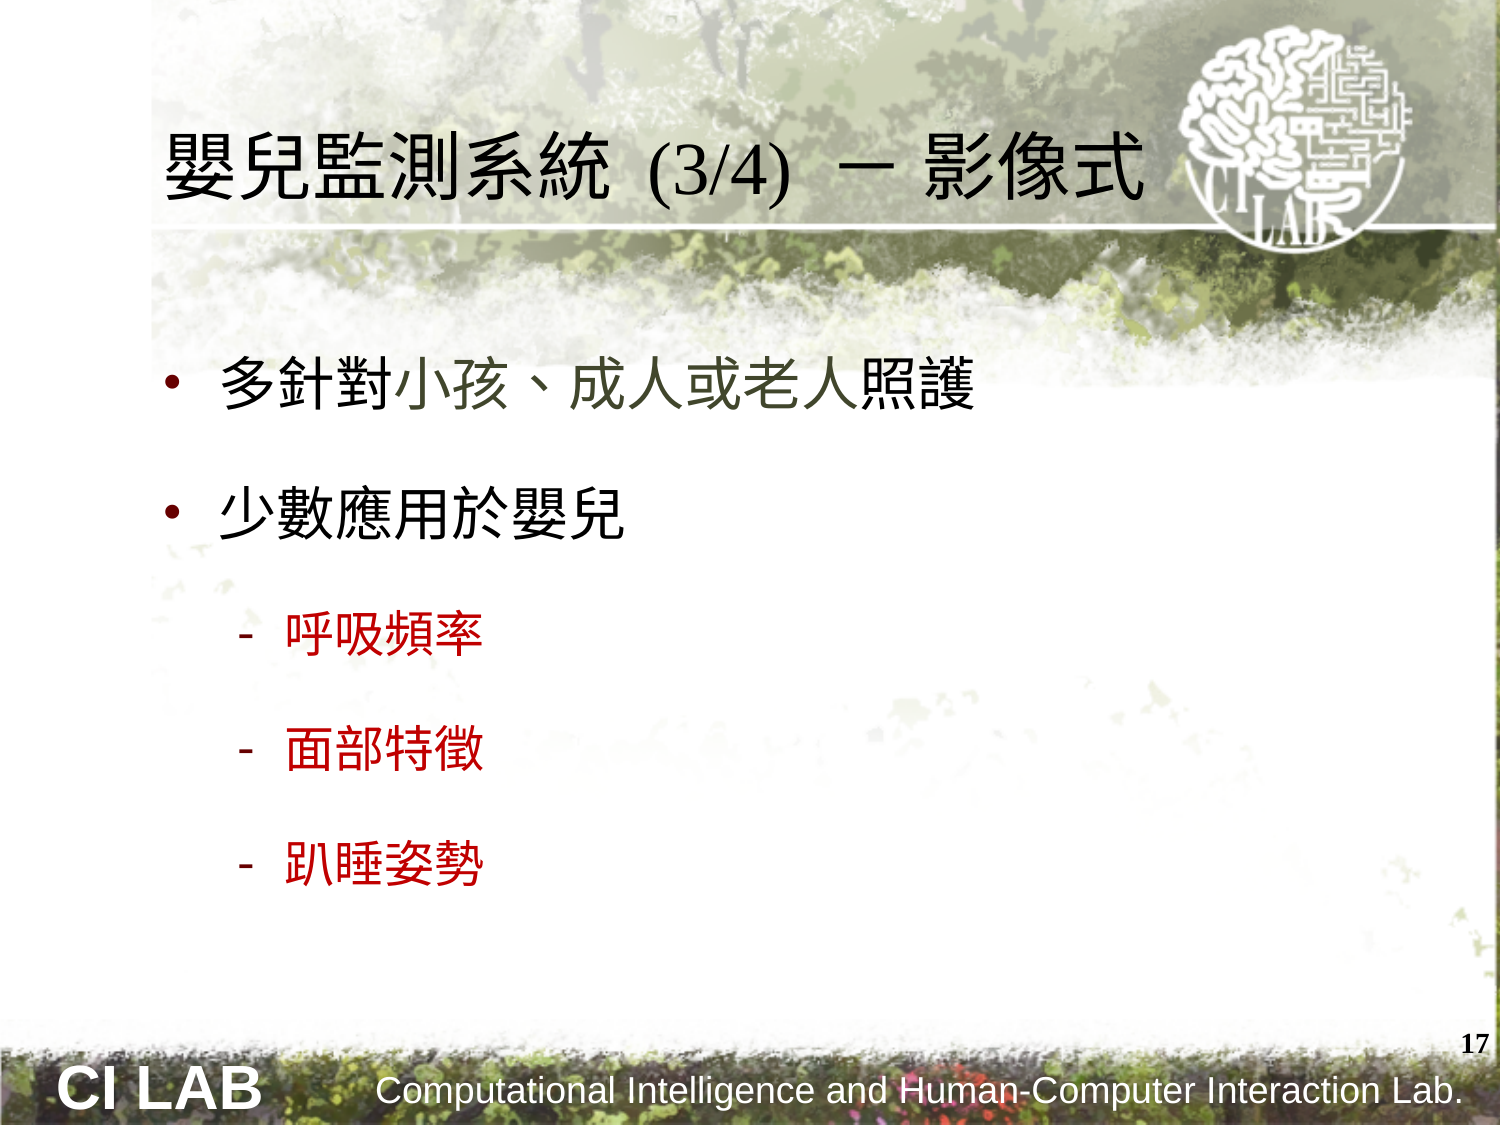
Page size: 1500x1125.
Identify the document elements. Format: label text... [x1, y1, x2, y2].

title 嬰兒監測系統 (3/4) － 影像式 [147, 31, 1448, 219]
picture [0, 0, 1500, 1125]
text_box 多針對小孩、成人或老人照護 少數應用於嬰兒 呼吸頻率 面部特徵 趴睡姿勢 [147, 304, 1410, 961]
slide_number 17 [1426, 985, 1500, 1067]
